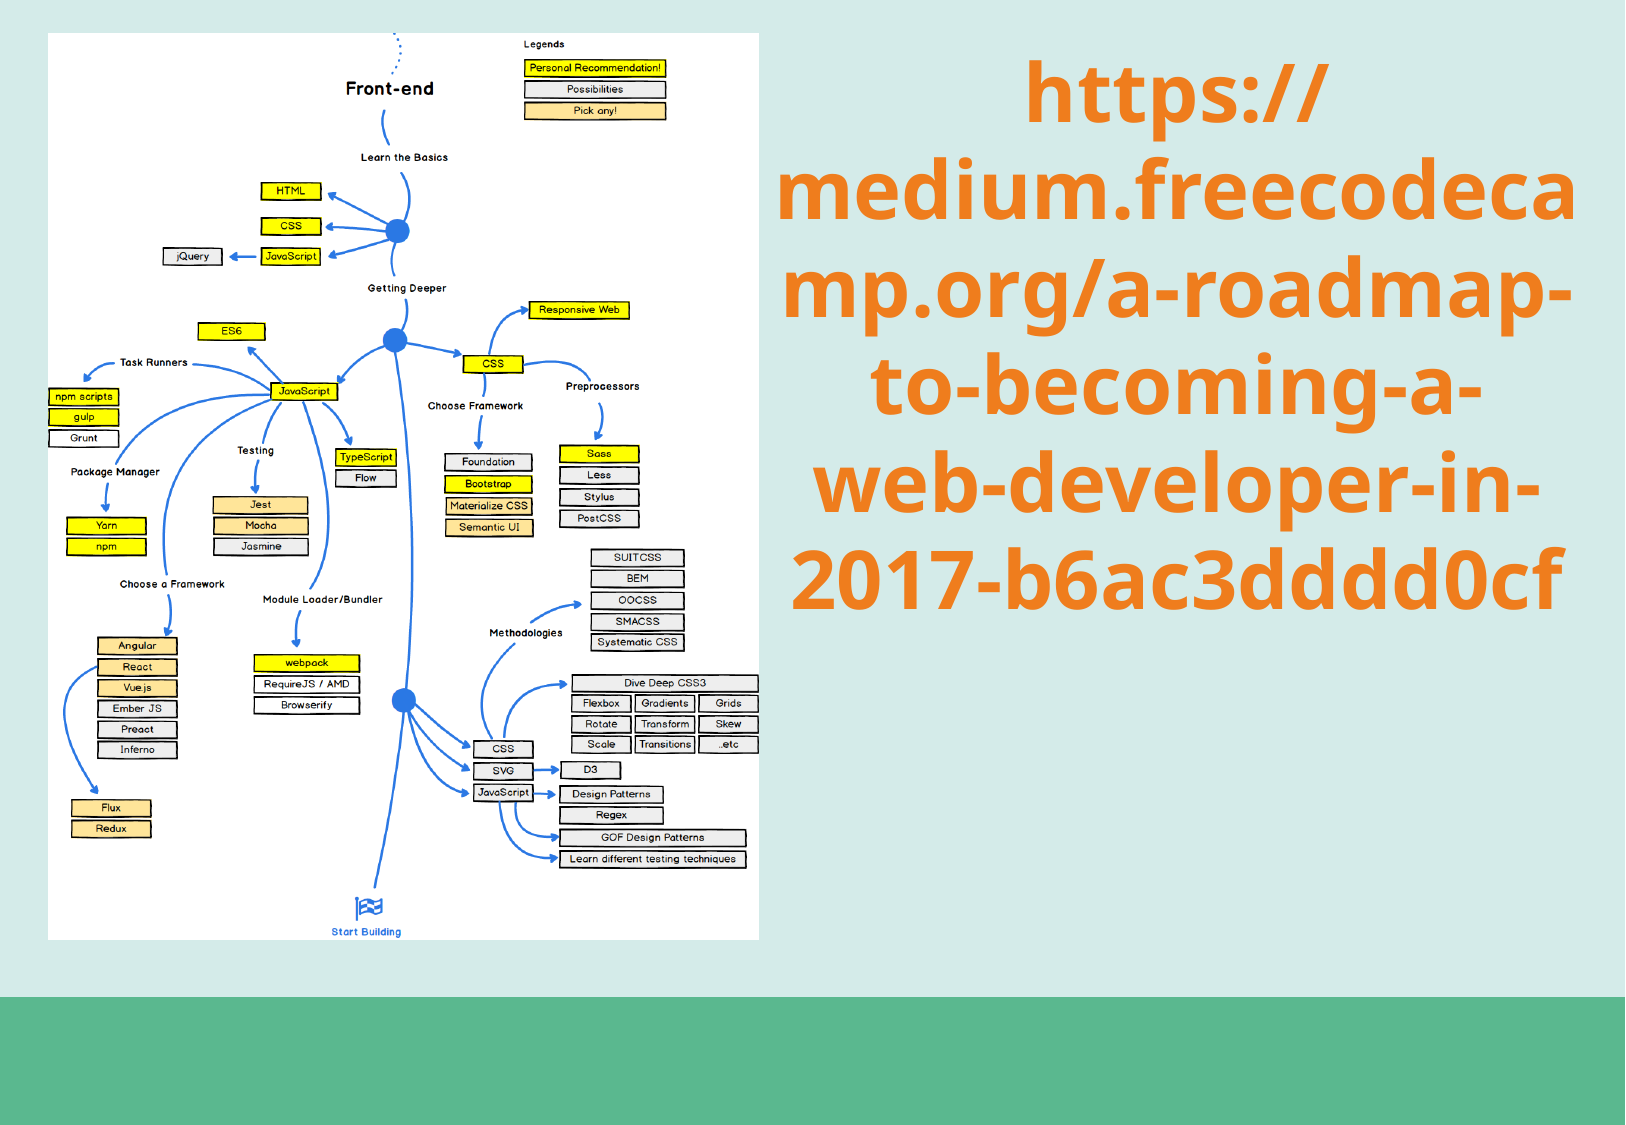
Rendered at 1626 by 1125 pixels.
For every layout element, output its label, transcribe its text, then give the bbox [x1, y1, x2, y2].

text_box https://medium.freecodecamp.org/a-roadmap-to-becoming-a-web-developer-in-2017-b6ac3dddd0cf [759, 33, 1595, 634]
picture [48, 33, 759, 941]
